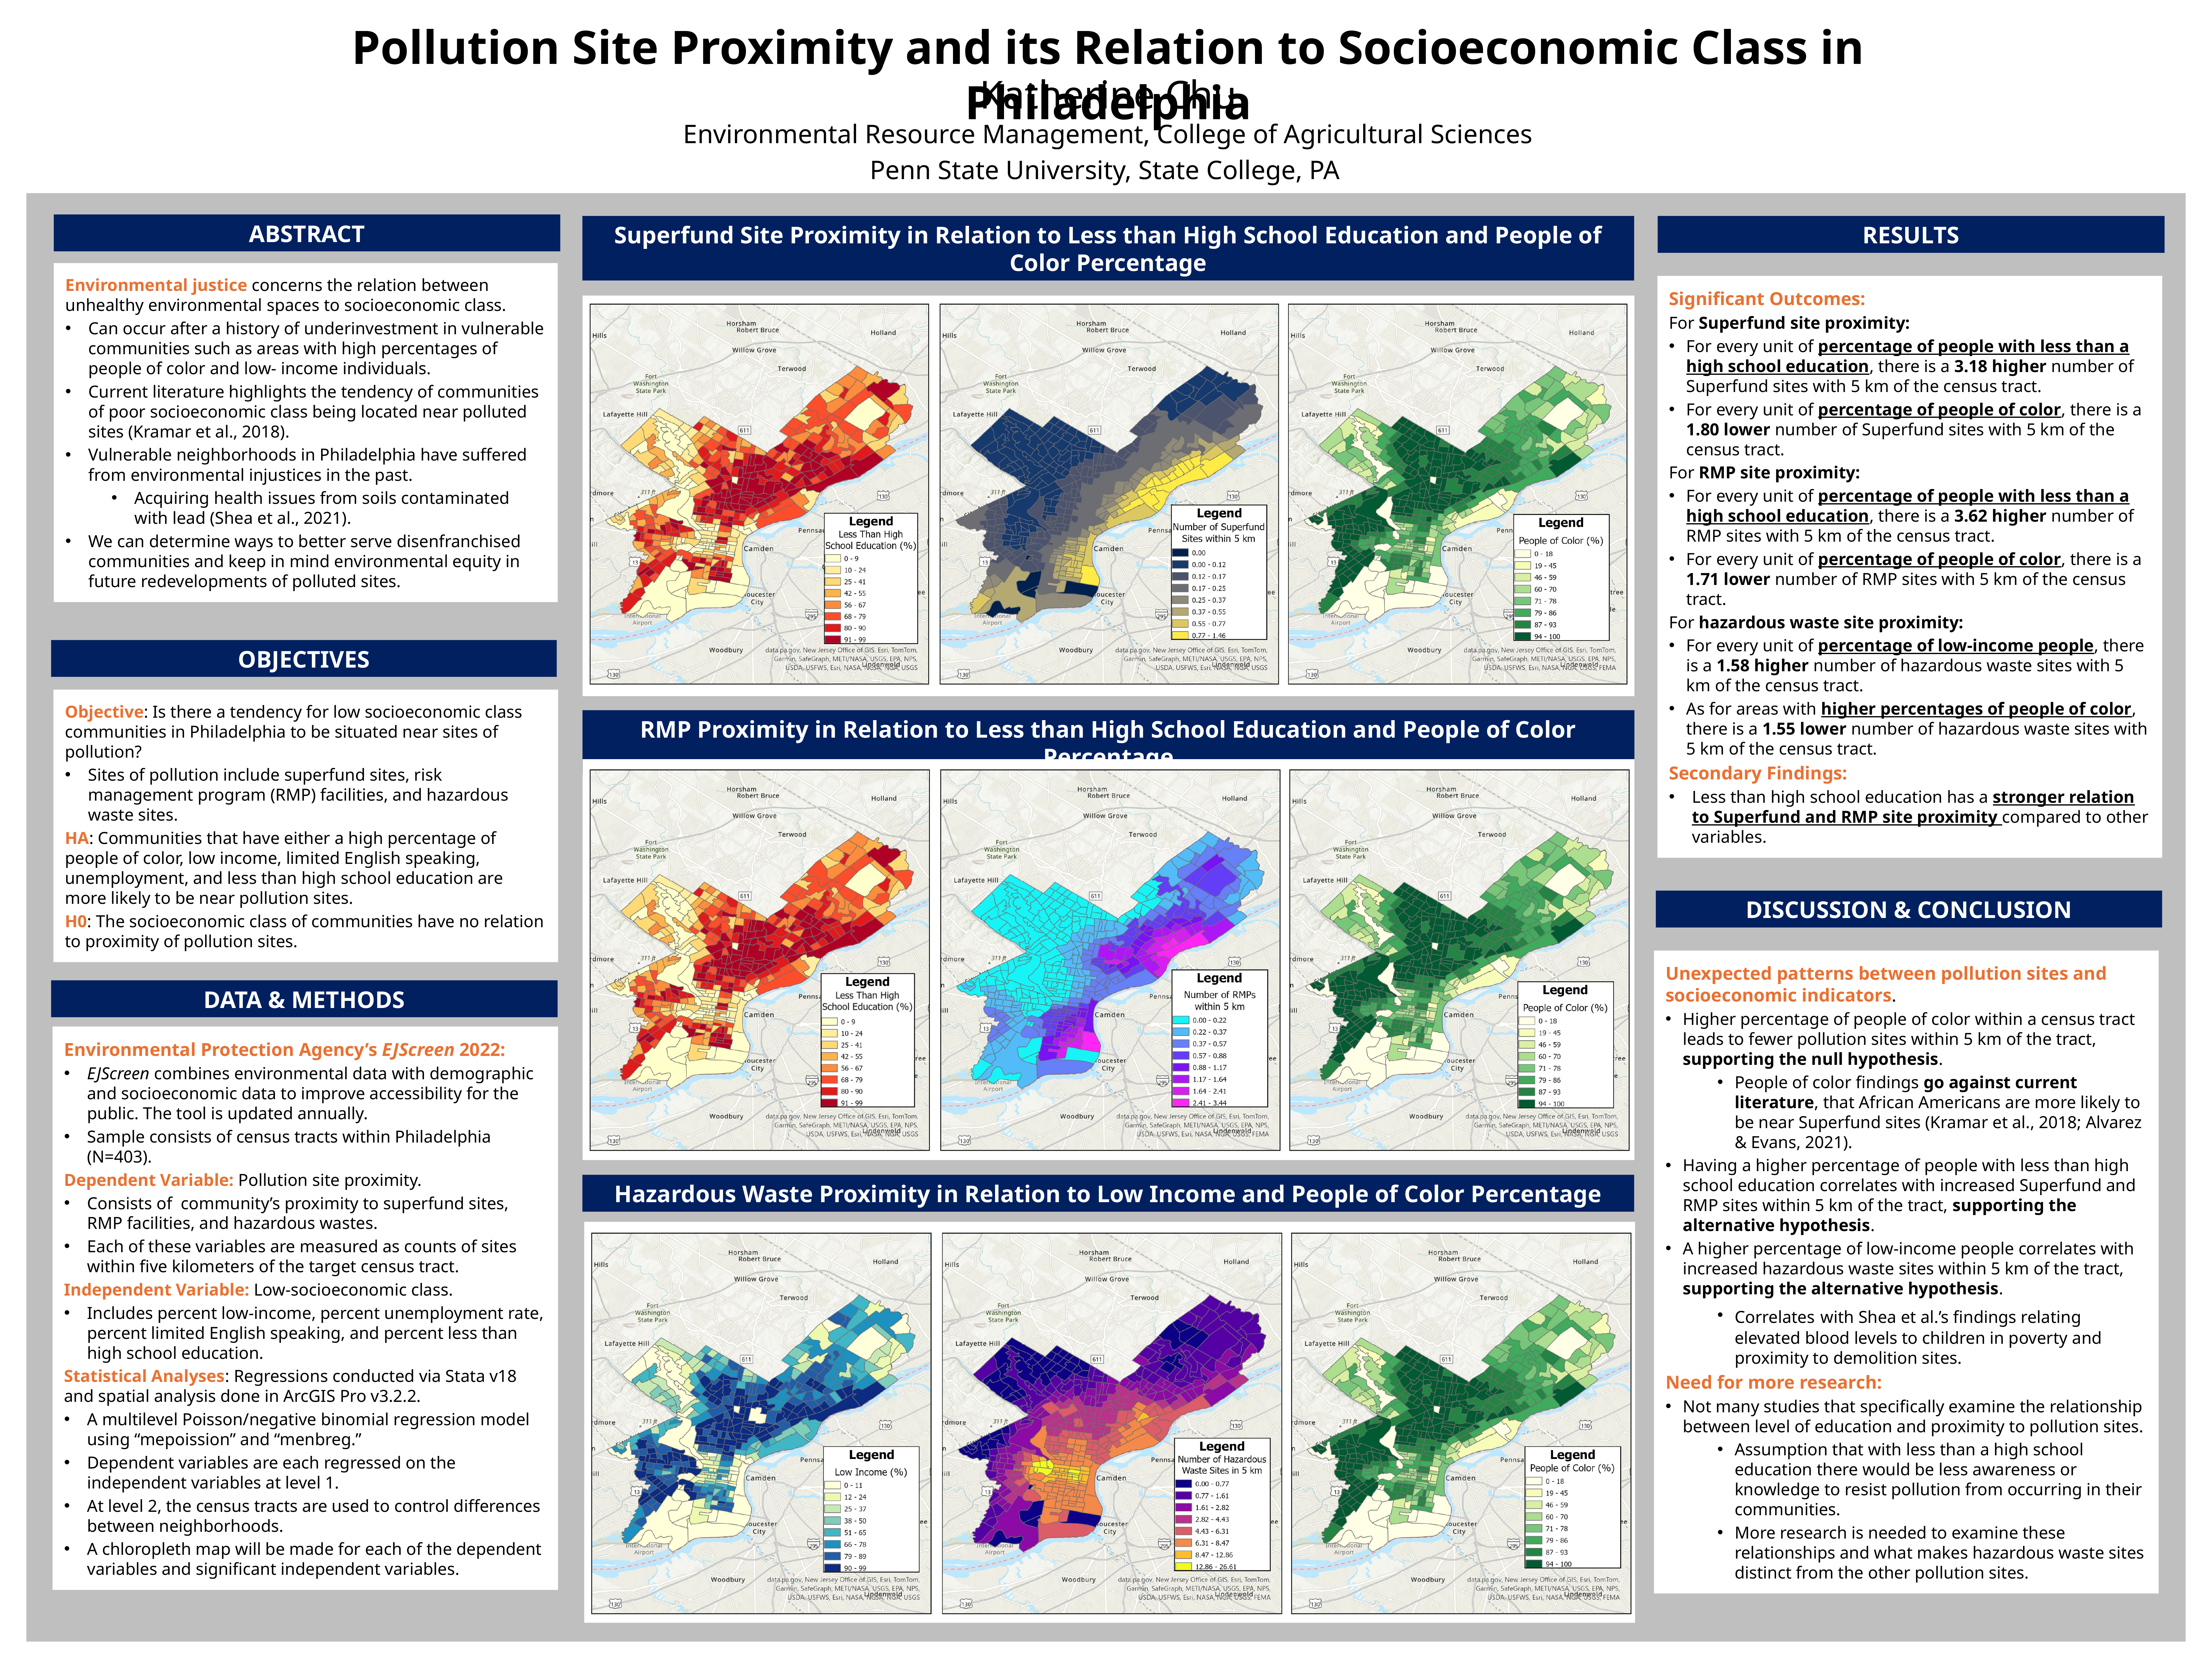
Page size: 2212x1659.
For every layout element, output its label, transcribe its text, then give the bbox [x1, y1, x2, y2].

text_box Environmental justice concerns the relation between unhealthy environmental spaces to socioeconomic class. Can occur after a history of underinvestment in vulnerable communities such as areas with high percentages of people of color and low- income individuals. Current literature highlights the tendency of communities of poor socioeconomic class being located near polluted sites (Kramar et al., 2018). Vulnerable neighborhoods in Philadelphia have suffered from environmental injustices in the past. Acquiring health issues from soils contaminated with lead (Shea et al., 2021). We can determine ways to better serve disenfranchised communities and keep in mind environmental equity in future redevelopments of polluted sites. [54, 263, 558, 602]
text_box OBJECTIVES [51, 640, 557, 677]
text_box Significant Outcomes: For Superfund site proximity: For every unit of percentage of people with less than a high school education, there is a 3.18 higher number of Superfund sites with 5 km of the census tract. For every unit of percentage of people of color, there is a 1.80 lower number of Superfund sites with 5 km of the census tract. For RMP site proximity: For every unit of percentage of people with less than a high school education, there is a 3.62 higher number of RMP sites with 5 km of the census tract. For every unit of percentage of people of color, there is a 1.71 lower number of RMP sites with 5 km of the census tract. For hazardous waste site proximity: For every unit of percentage of low-income people, there is a 1.58 higher number of hazardous waste sites with 5 km of the census tract. As for areas with higher percentages of people of color, there is a 1.55 lower number of hazardous waste sites with 5 km of the census tract. Secondary Findings: Less than high school education has a stronger relation to Superfund and RMP site proximity compared to other variables. [1657, 276, 2162, 858]
picture [584, 1222, 1635, 1623]
text_box RESULTS [1657, 216, 2165, 253]
picture [582, 295, 1635, 696]
text_box DISCUSSION & CONCLUSION [1656, 890, 2162, 928]
text_box DATA & METHODS [51, 980, 558, 1017]
text_box Environmental Resource Management, College of Agricultural Sciences Penn State University, State College, PA [302, 131, 1915, 187]
text_box Unexpected patterns between pollution sites and socioeconomic indicators. Higher percentage of people of color within a census tract leads to fewer pollution sites within 5 km of the tract, supporting the null hypothesis. People of color findings go against current literature, that African Americans are more likely to be near Superfund sites (Kramar et al., 2018; Alvarez & Evans, 2021). Having a higher percentage of people with less than high school education correlates with increased Superfund and RMP sites within 5 km of the tract, supporting the alternative hypothesis. A higher percentage of low-income people correlates with increased hazardous waste sites within 5 km of the tract, supporting the alternative hypothesis. Correlates with Shea et al.’s findings relating elevated blood levels to children in poverty and proximity to demolition sites. Need for more research: Not many studies that specifically examine the relationship between level of education and proximity to pollution sites. Assumption that with less than a high school education there would be less awareness or knowledge to resist pollution from occurring in their communities. More research is needed to examine these relationships and what makes hazardous waste sites distinct from the other pollution sites. [1654, 951, 2159, 1594]
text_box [582, 759, 1635, 1160]
text_box Objective: Is there a tendency for low socioeconomic class communities in Philadelphia to be situated near sites of pollution? Sites of pollution include superfund sites, risk management program (RMP) facilities, and hazardous waste sites. HA: Communities that have either a high percentage of people of color, low income, limited English speaking, unemployment, and less than high school education are more likely to be near pollution sites. H0: The socioeconomic class of communities have no relation to proximity of pollution sites. [53, 689, 558, 962]
text_box Pollution Site Proximity and its Relation to Socioeconomic Class in Philadelphia [216, 16, 2000, 131]
text_box Superfund Site Proximity in Relation to Less than High School Education and People of Color Percentage [582, 216, 1634, 280]
text_box ABSTRACT [54, 214, 560, 252]
text_box Hazardous Waste Proximity in Relation to Low Income and People of Color Percentage [582, 1175, 1634, 1212]
text_box Environmental Protection Agency’s EJScreen 2022: EJScreen combines environmental data with demographic and socioeconomic data to improve accessibility for the public. The tool is updated annually. Sample consists of census tracts within Philadelphia (N=403). Dependent Variable: Pollution site proximity. Consists of community’s proximity to superfund sites, RMP facilities, and hazardous wastes. Each of these variables are measured as counts of sites within five kilometers of the target census tract. Independent Variable: Low-socioeconomic class. Includes percent low-income, percent unemployment rate, percent limited English speaking, and percent less than high school education. Statistical Analyses: Regressions conducted via Stata v18 and spatial analysis done in ArcGIS Pro v3.2.2. A multilevel Poisson/negative binomial regression model using “mepoission” and “menbreg.” Dependent variables are each regressed on the independent variables at level 1. At level 2, the census tracts are used to control differences between neighborhoods. A chloropleth map will be made for each of the dependent variables and significant independent variables. [53, 1026, 558, 1590]
text_box [26, 193, 2186, 1642]
text_box RMP Proximity in Relation to Less than High School Education and People of Color Percentage [582, 710, 1634, 759]
